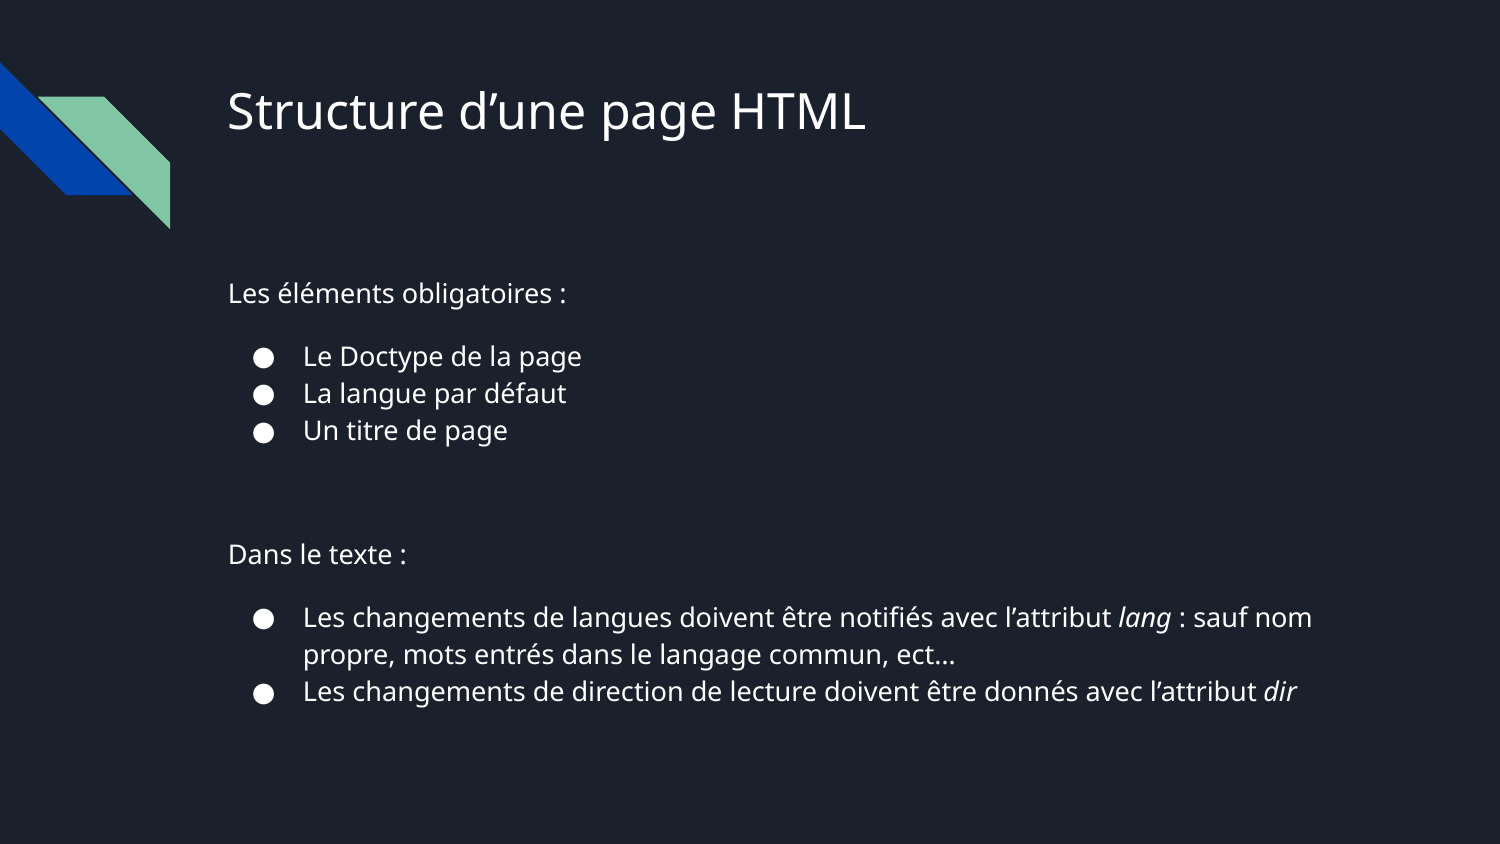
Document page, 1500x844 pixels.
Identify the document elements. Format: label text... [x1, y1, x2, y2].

list Les éléments obligatoires : Le Doctype de la page La langue par défaut Un titre de page Dans le texte : Les changements de langues doivent être notifiés avec l’attribut lang : sauf nom propre, mots entrés dans le langage commun, ect… Les changements de direction de lecture doivent être donnés avec l’attribut dir [212, 257, 1368, 735]
title Structure d’une page HTML [212, 64, 1368, 215]
